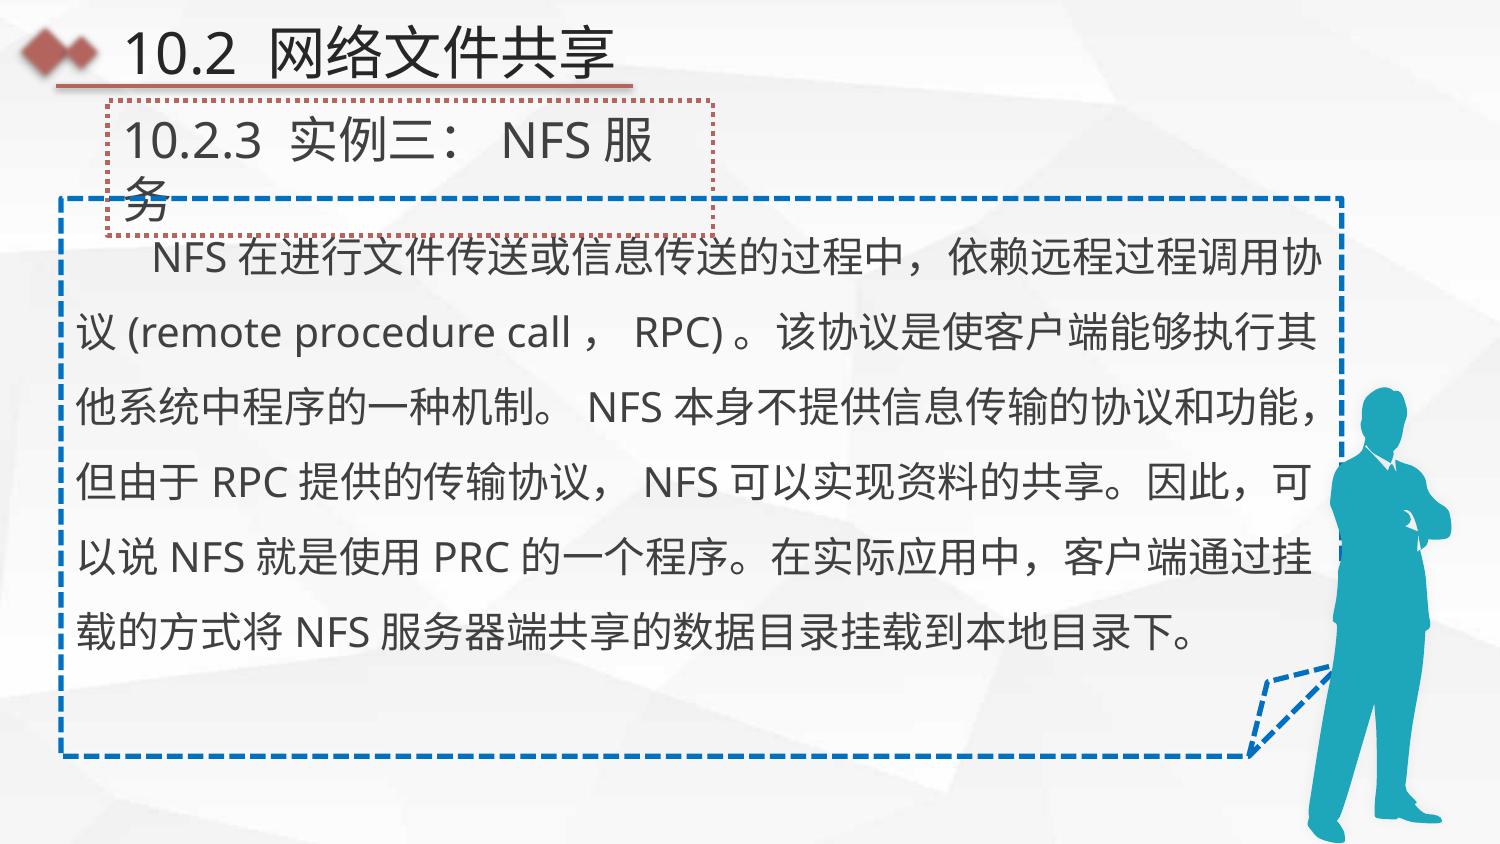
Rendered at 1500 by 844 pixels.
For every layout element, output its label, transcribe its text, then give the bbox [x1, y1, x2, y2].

text_box 10.2.3 实例三：NFS服务 [107, 100, 713, 198]
picture [1405, 510, 1417, 530]
text_box 10.2 网络文件共享 [107, 9, 928, 94]
text_box [27, 34, 60, 71]
picture [0, 0, 1500, 844]
text_box [71, 42, 92, 63]
text_box [1307, 387, 1452, 844]
text_box NFS在进行文件传送或信息传送的过程中，依赖远程过程调用协议(remote procedure call，RPC)。该协议是使客户端能够执行其他系统中程序的一种机制。NFS本身不提供信息传输的协议和功能，但由于RPC提供的传输协议，NFS可以实现资料的共享。因此，可以说NFS就是使用PRC的一个程序。在实际应用中，客户端通过挂载的方式将NFS服务器端共享的数据目录挂载到本地目录下。 [60, 198, 1342, 757]
picture [1375, 455, 1390, 469]
